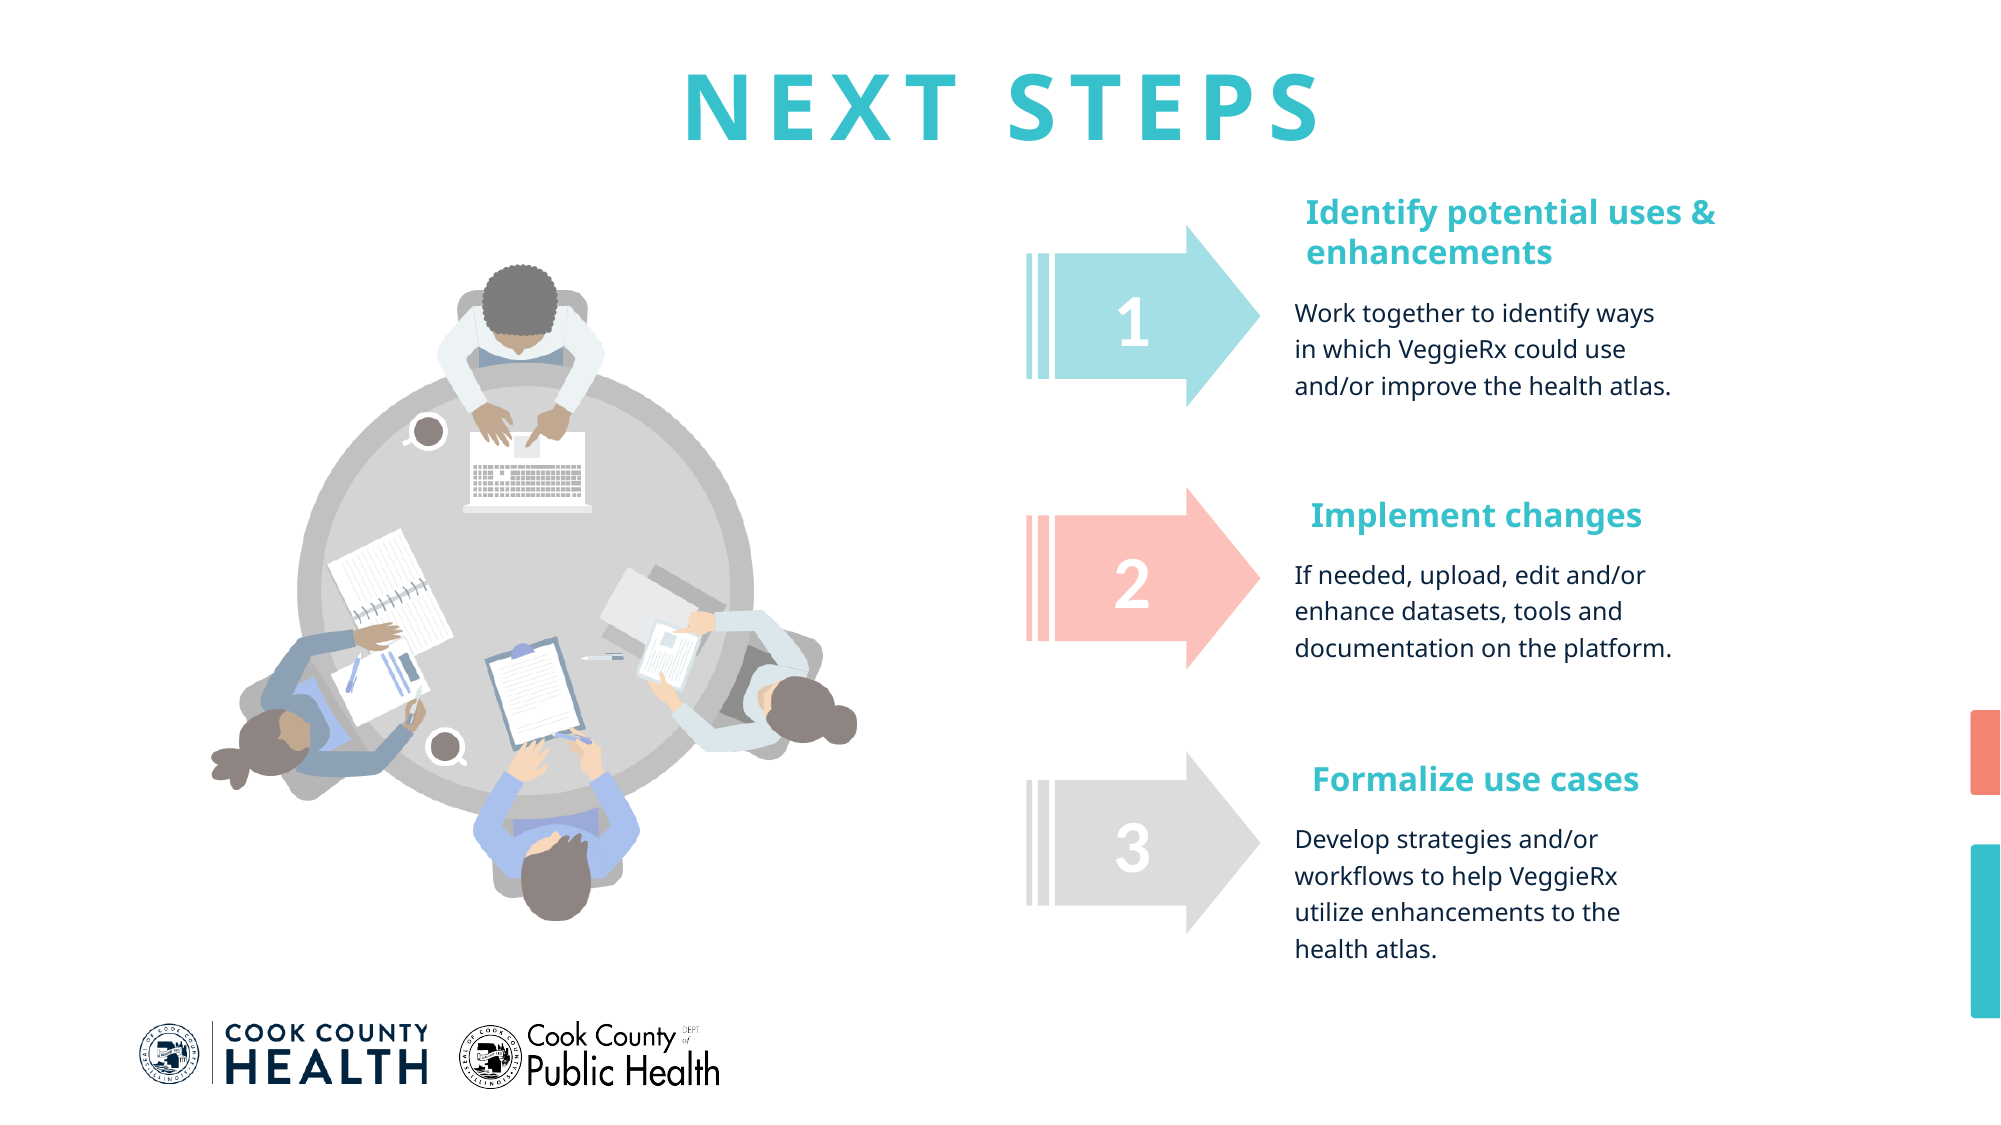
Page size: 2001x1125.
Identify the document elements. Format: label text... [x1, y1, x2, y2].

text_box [1026, 182, 1745, 408]
picture [211, 264, 857, 921]
text_box NEXT STEPS [665, 41, 1335, 167]
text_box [1026, 485, 1685, 670]
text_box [1026, 750, 1685, 934]
picture [1777, 648, 2001, 1079]
